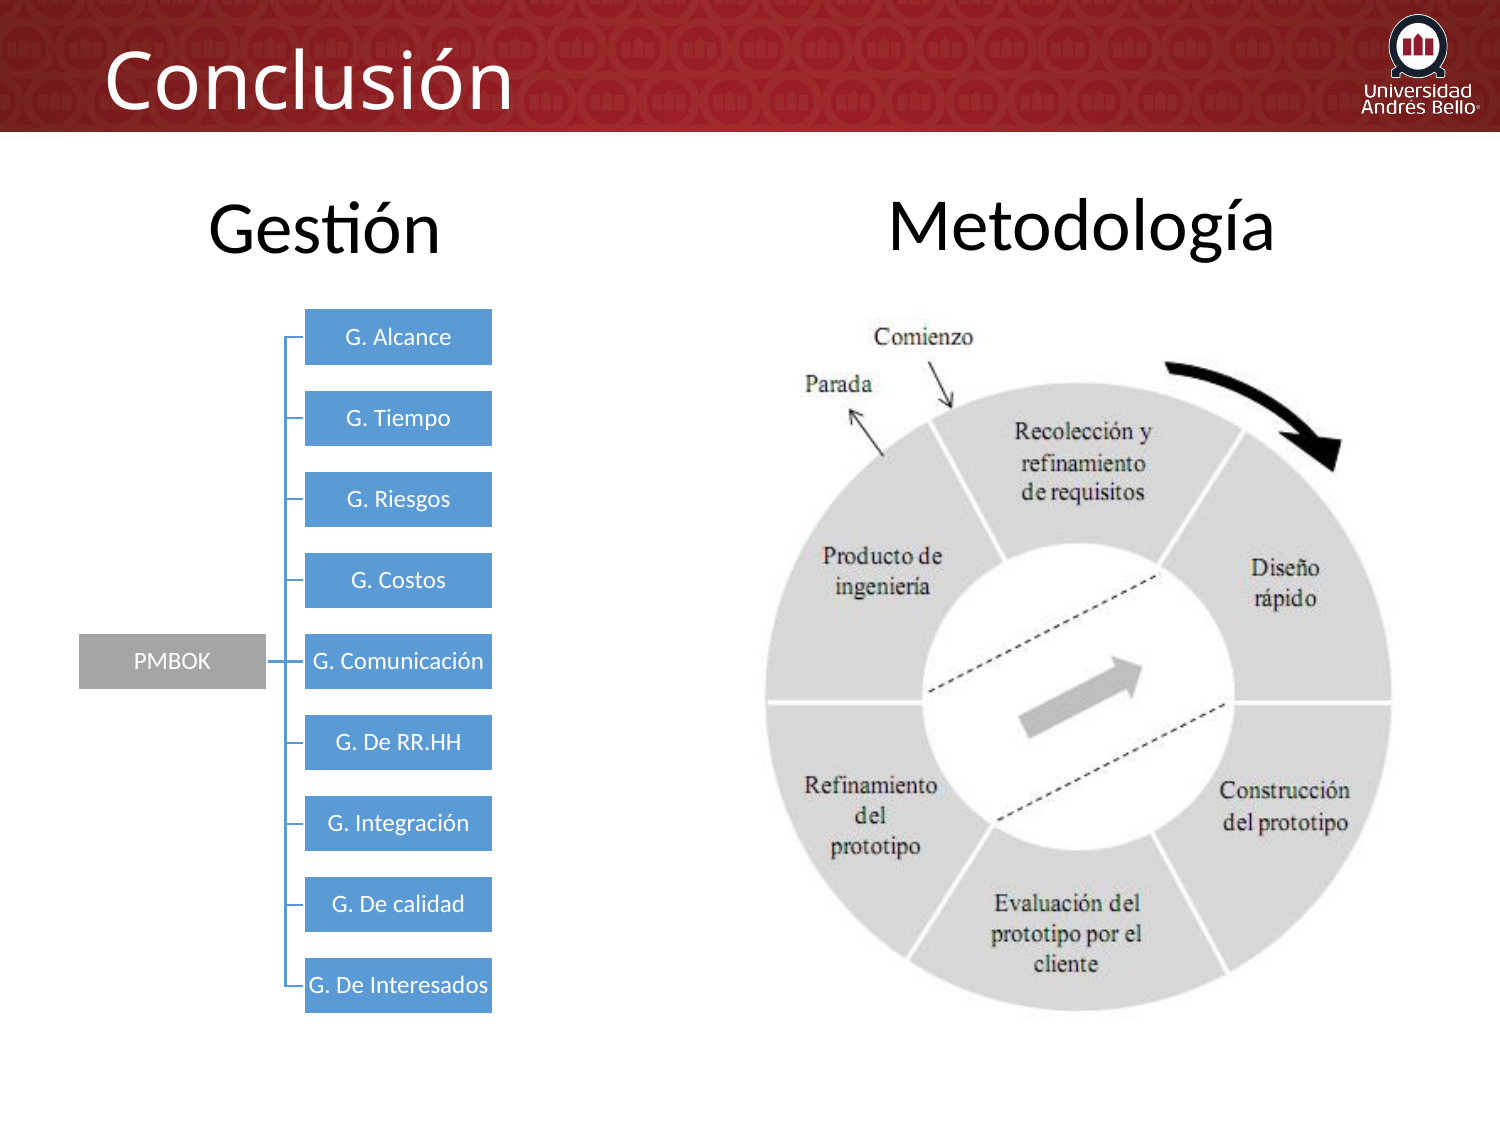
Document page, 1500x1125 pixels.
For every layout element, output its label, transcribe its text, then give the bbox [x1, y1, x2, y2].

text_box Gestión [193, 171, 458, 277]
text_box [0, 307, 571, 1015]
picture [749, 313, 1410, 1021]
picture [0, 0, 1500, 132]
title Conclusión [88, 33, 1294, 135]
text_box Metodología [872, 167, 1292, 273]
